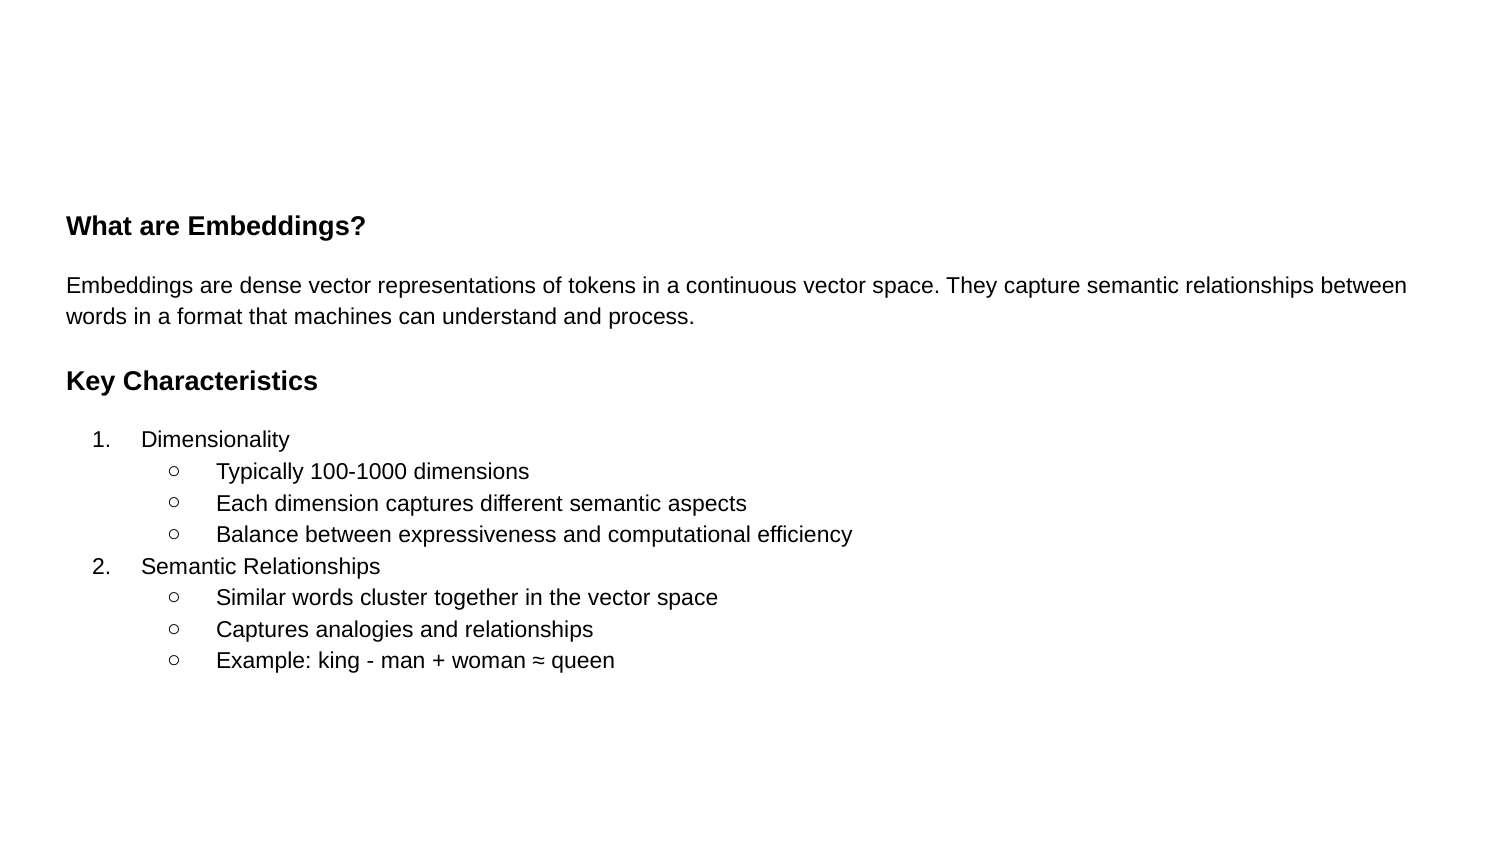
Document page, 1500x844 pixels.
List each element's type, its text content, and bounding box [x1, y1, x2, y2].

list What are Embeddings? Embeddings are dense vector representations of tokens in a continuous vector space. They capture semantic relationships between words in a format that machines can understand and process. Key Characteristics Dimensionality Typically 100-1000 dimensions Each dimension captures different semantic aspects Balance between expressiveness and computational efficiency Semantic Relationships Similar words cluster together in the vector space Captures analogies and relationships Example: king - man + woman ≈ queen [51, 189, 1449, 750]
